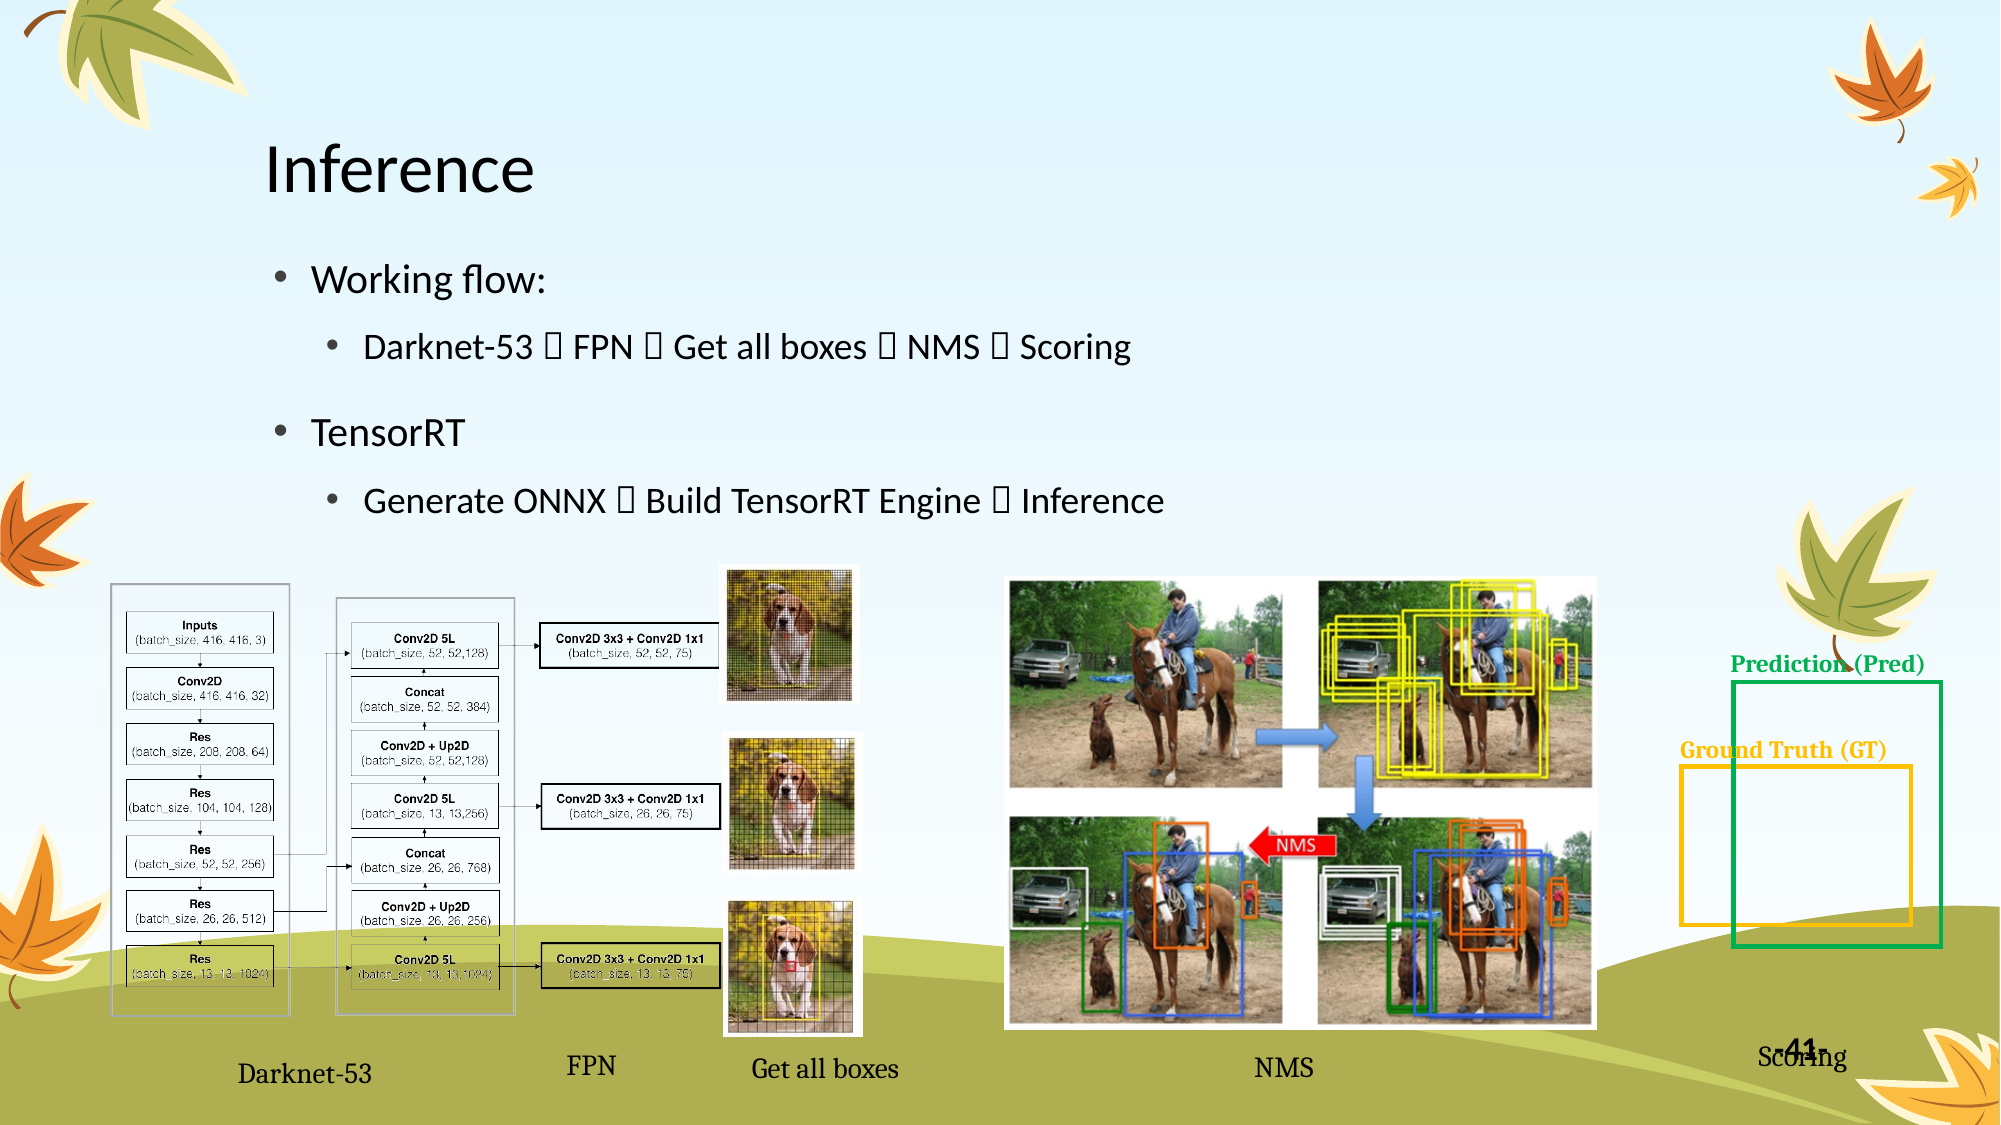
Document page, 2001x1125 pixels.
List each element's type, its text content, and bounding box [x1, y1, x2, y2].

title Inference [249, 12, 1749, 216]
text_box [94, 564, 863, 1037]
text_box Scoring [1743, 1030, 1863, 1080]
picture [1004, 576, 1597, 1030]
text_box FPN [551, 1039, 633, 1090]
text_box NMS [1239, 1040, 1329, 1091]
list Working flow: Darknet-53  FPN  Get all boxes  NMS  Scoring TensorRT Generate ONNX  Build TensorRT Engine  Inference [250, 243, 1750, 1049]
text_box Darknet-53 [222, 1047, 388, 1097]
text_box Get all boxes [737, 1042, 915, 1093]
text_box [1665, 632, 1966, 947]
